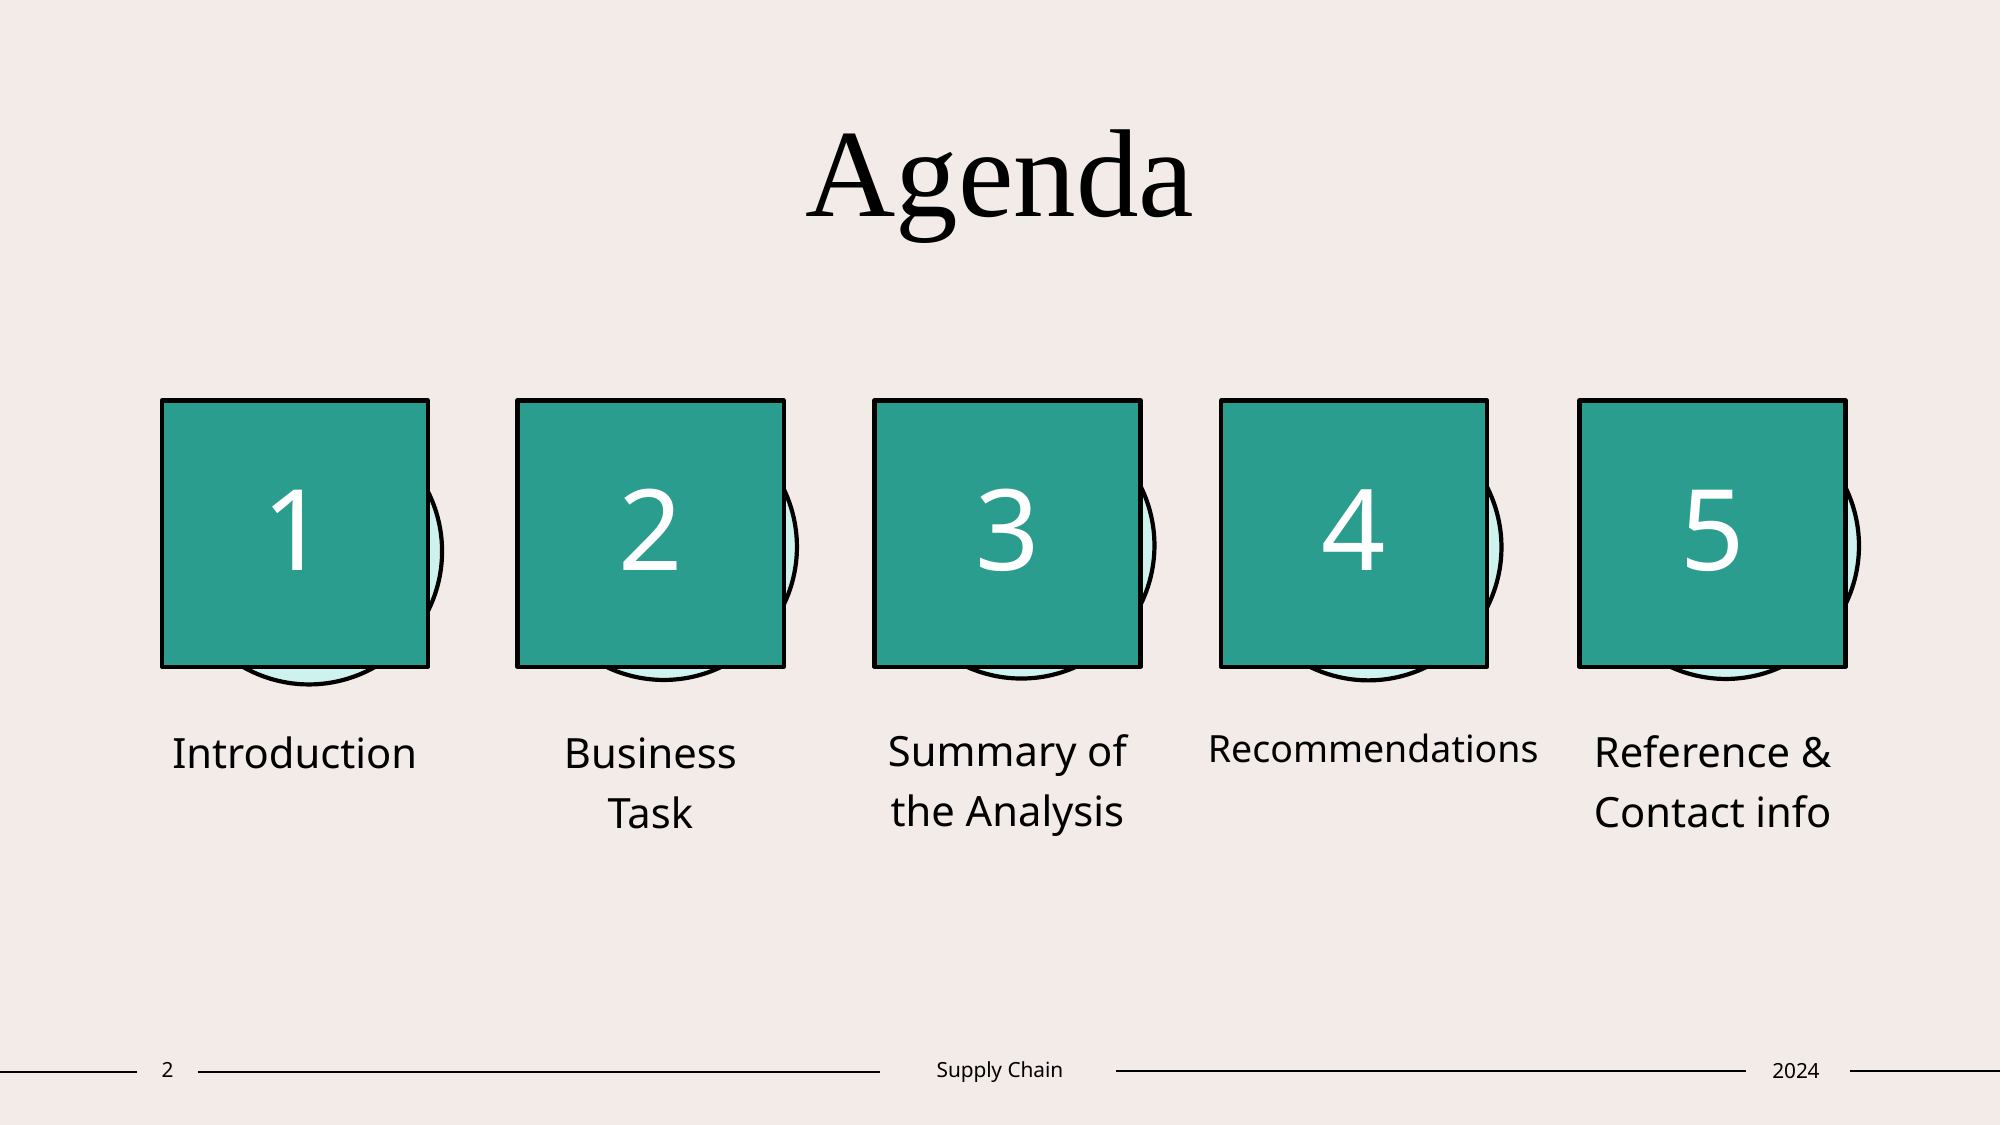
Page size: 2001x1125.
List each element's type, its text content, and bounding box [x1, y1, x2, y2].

list Business Task [490, 709, 811, 814]
slide_number 2 [137, 1050, 198, 1091]
title Agenda [187, 83, 1813, 251]
list 2 [515, 398, 786, 669]
list 1 [160, 398, 430, 669]
list 5 [1577, 398, 1848, 669]
list Reference & Contact info [1552, 708, 1873, 813]
list Summary of the Analysis [847, 707, 1168, 812]
slide_number 2024 [1743, 1050, 1849, 1091]
list 3 [872, 398, 1143, 669]
list Recommendations [1167, 708, 1552, 813]
list Introduction [135, 709, 455, 813]
list 4 [1219, 398, 1489, 669]
footer Supply Chain [879, 1050, 1120, 1091]
